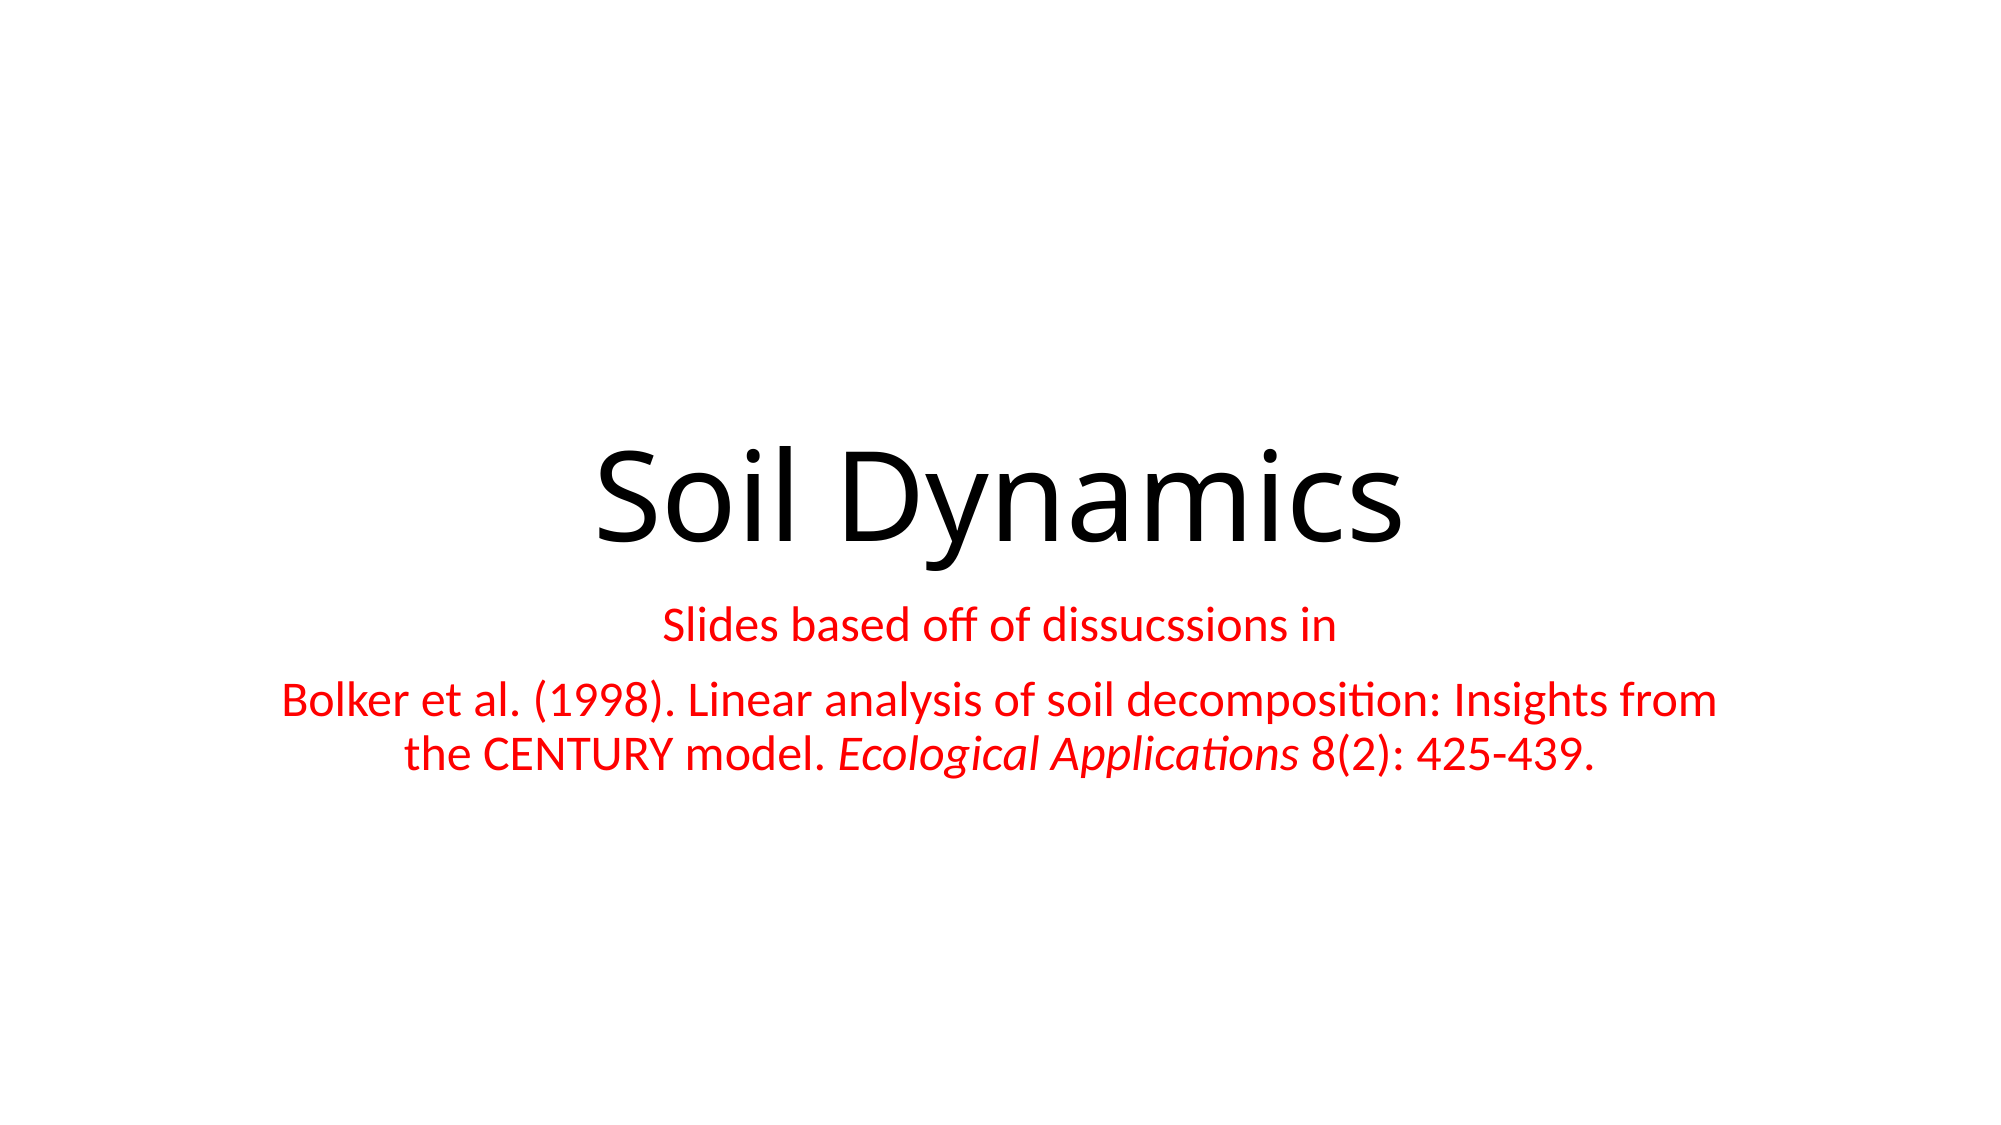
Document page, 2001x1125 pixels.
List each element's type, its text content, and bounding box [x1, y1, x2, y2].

subtitle Slides based off of dissucssions in Bolker et al. (1998). Linear analysis of soil decomposition: Insights from the CENTURY model. Ecological Applications 8(2): 425-439. [249, 590, 1750, 863]
title Soil Dynamics [249, 184, 1750, 576]
